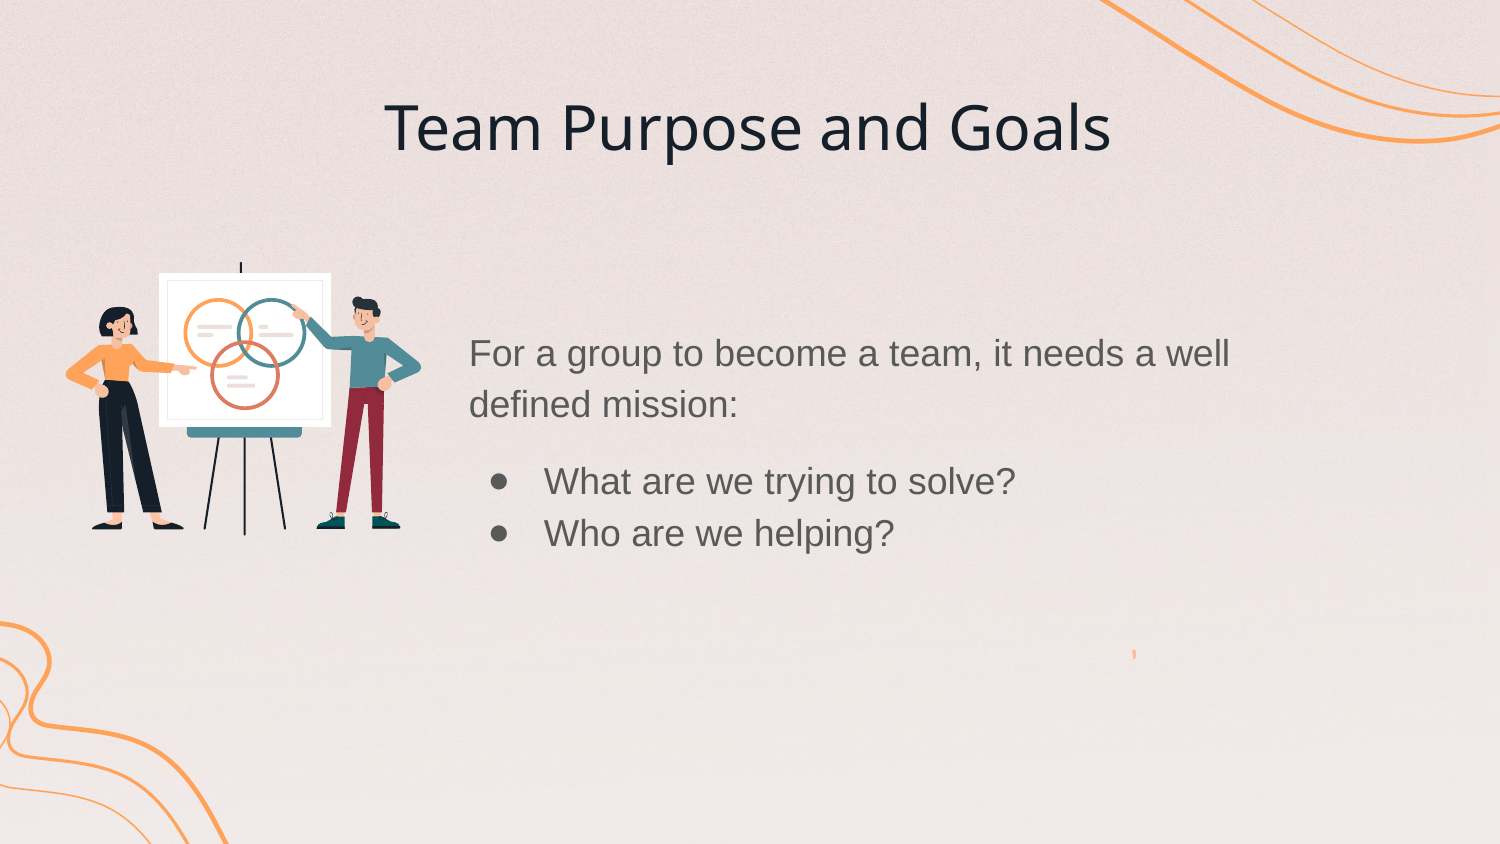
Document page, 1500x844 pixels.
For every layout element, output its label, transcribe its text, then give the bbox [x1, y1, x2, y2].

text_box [63, 306, 198, 530]
text_box [1132, 649, 1136, 660]
title Team Purpose and Goals [118, 72, 1381, 167]
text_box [289, 296, 424, 530]
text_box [158, 261, 332, 537]
text_box For a group to become a team, it needs a well defined mission: What are we trying to solve? Who are we helping? [454, 306, 1359, 629]
